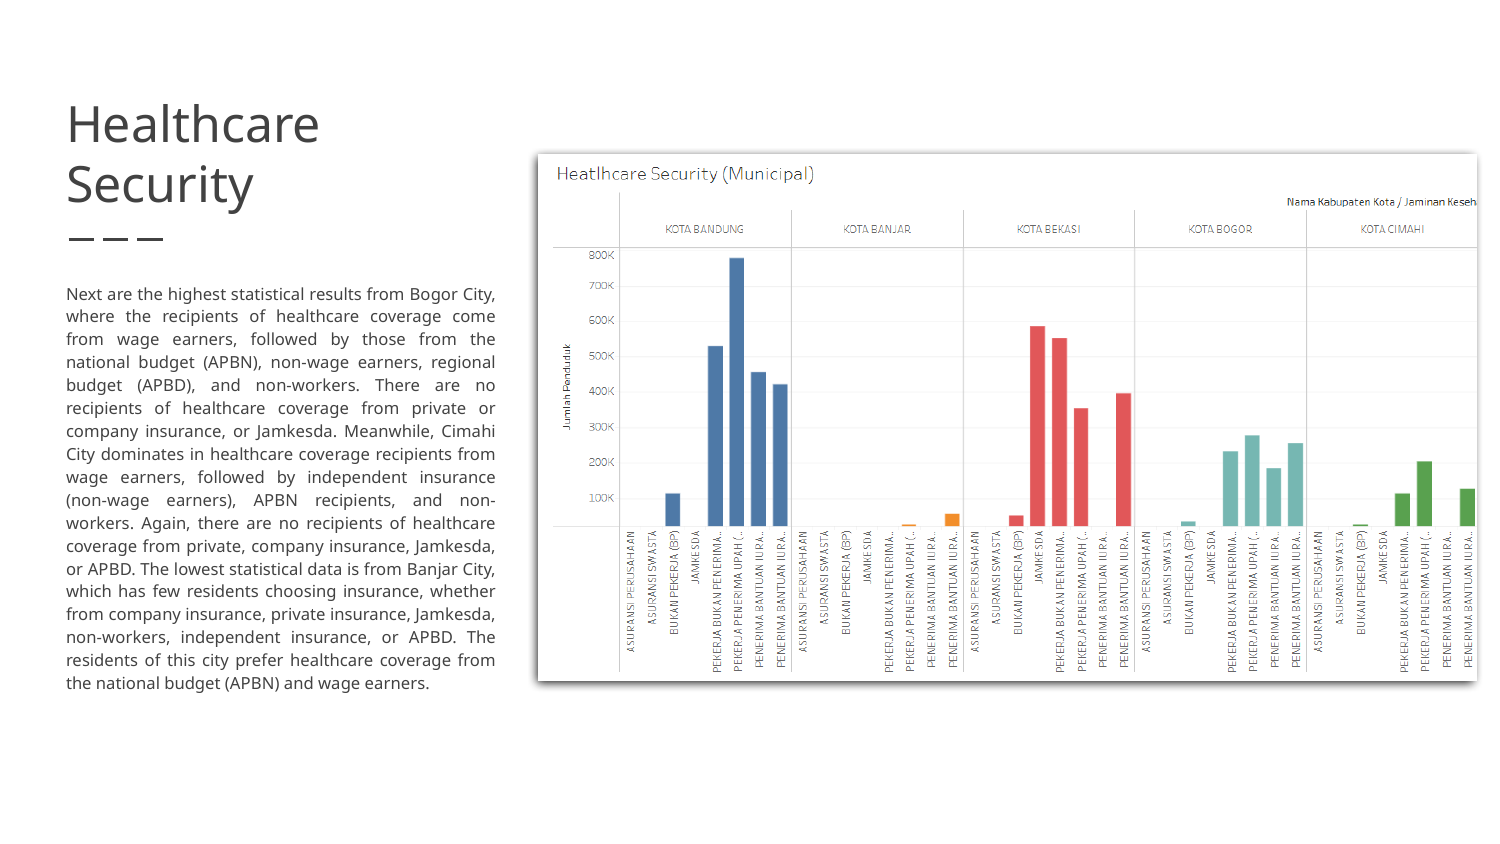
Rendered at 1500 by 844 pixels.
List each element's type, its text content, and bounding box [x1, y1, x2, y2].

picture [537, 154, 1477, 681]
title Healthcare Security [51, 103, 512, 228]
list Next are the highest statistical results from Bogor City, where the recipients of healthcare coverage come from wage earners, followed by those from the national budget (APBN), non-wage earners, regional budget (APBD), and non-workers. There are no recipients of healthcare coverage from private or company insurance, or Jamkesda. Meanwhile, Cimahi City dominates in healthcare coverage recipients from wage earners, followed by independent insurance (non-wage earners), APBN recipients, and non-workers. Again, there are no recipients of healthcare coverage from private, company insurance, Jamkesda, or APBD. The lowest statistical data is from Banjar City, which has few residents choosing insurance, whether from company insurance, private insurance, Jamkesda, non-workers, independent insurance, or APBD. The residents of this city prefer healthcare coverage from the national budget (APBN) and wage earners. [51, 265, 512, 570]
